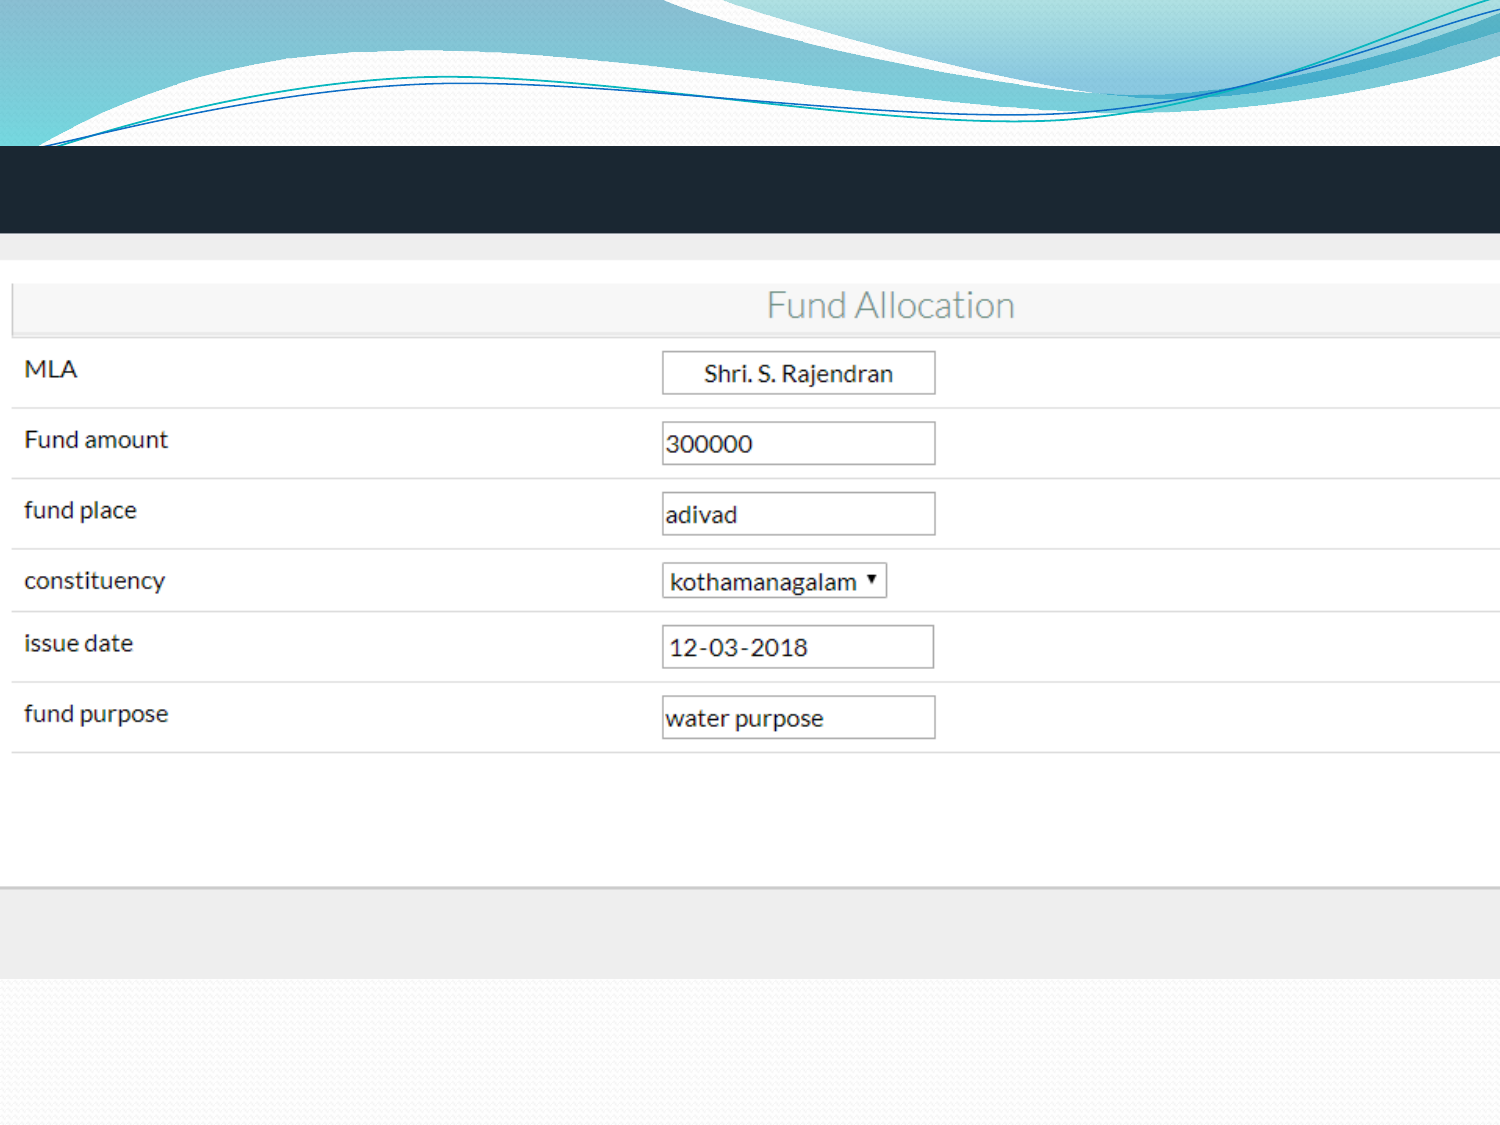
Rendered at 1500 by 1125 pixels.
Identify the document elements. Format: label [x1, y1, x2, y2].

picture [0, 146, 1500, 979]
